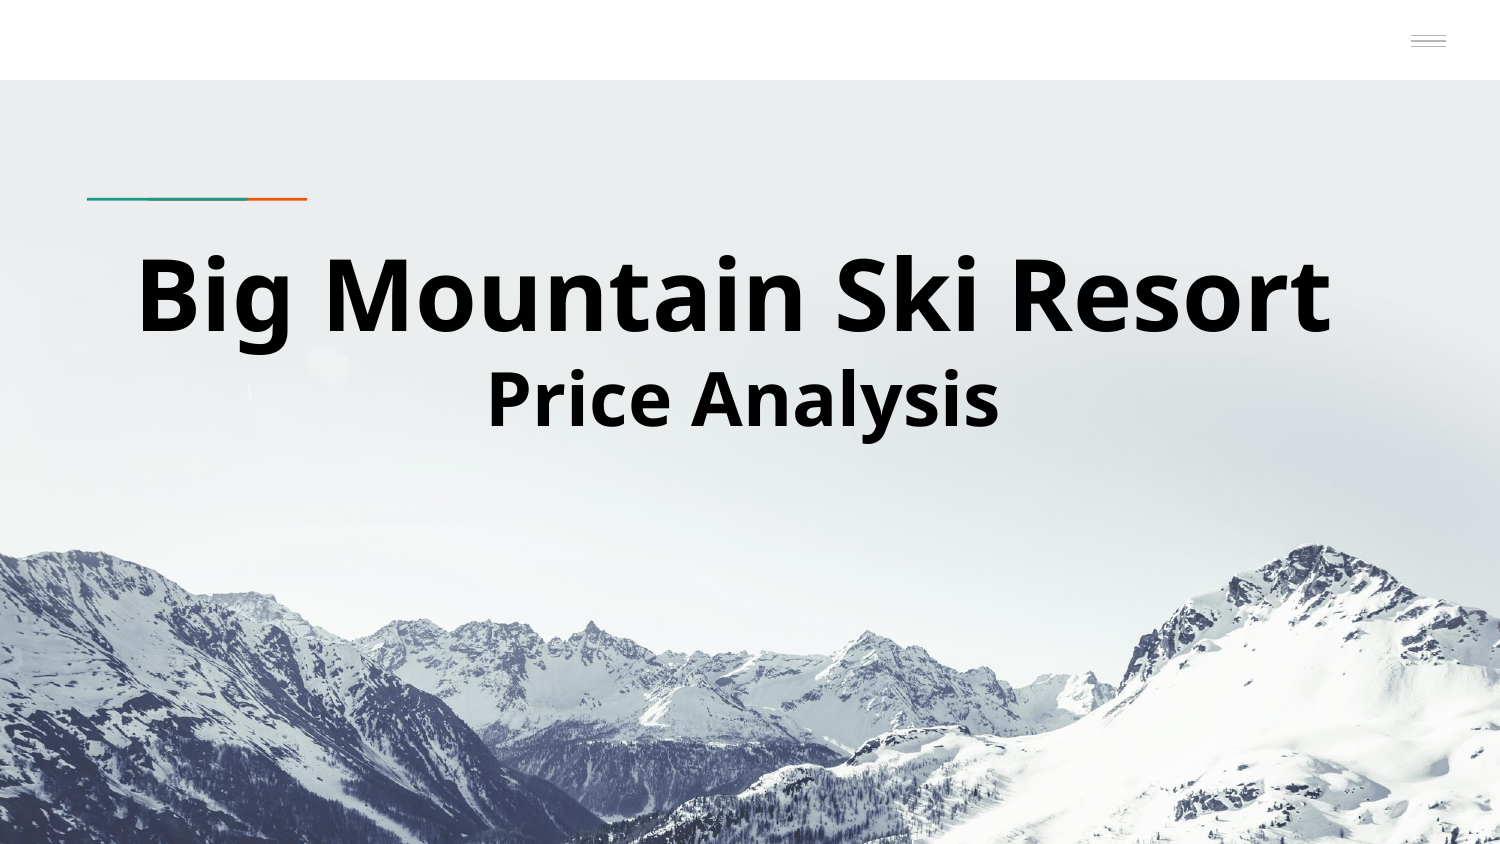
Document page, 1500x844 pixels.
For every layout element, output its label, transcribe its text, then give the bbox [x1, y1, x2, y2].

title Big Mountain Ski Resort Price Analysis [119, 216, 1381, 490]
picture [0, 80, 1500, 844]
